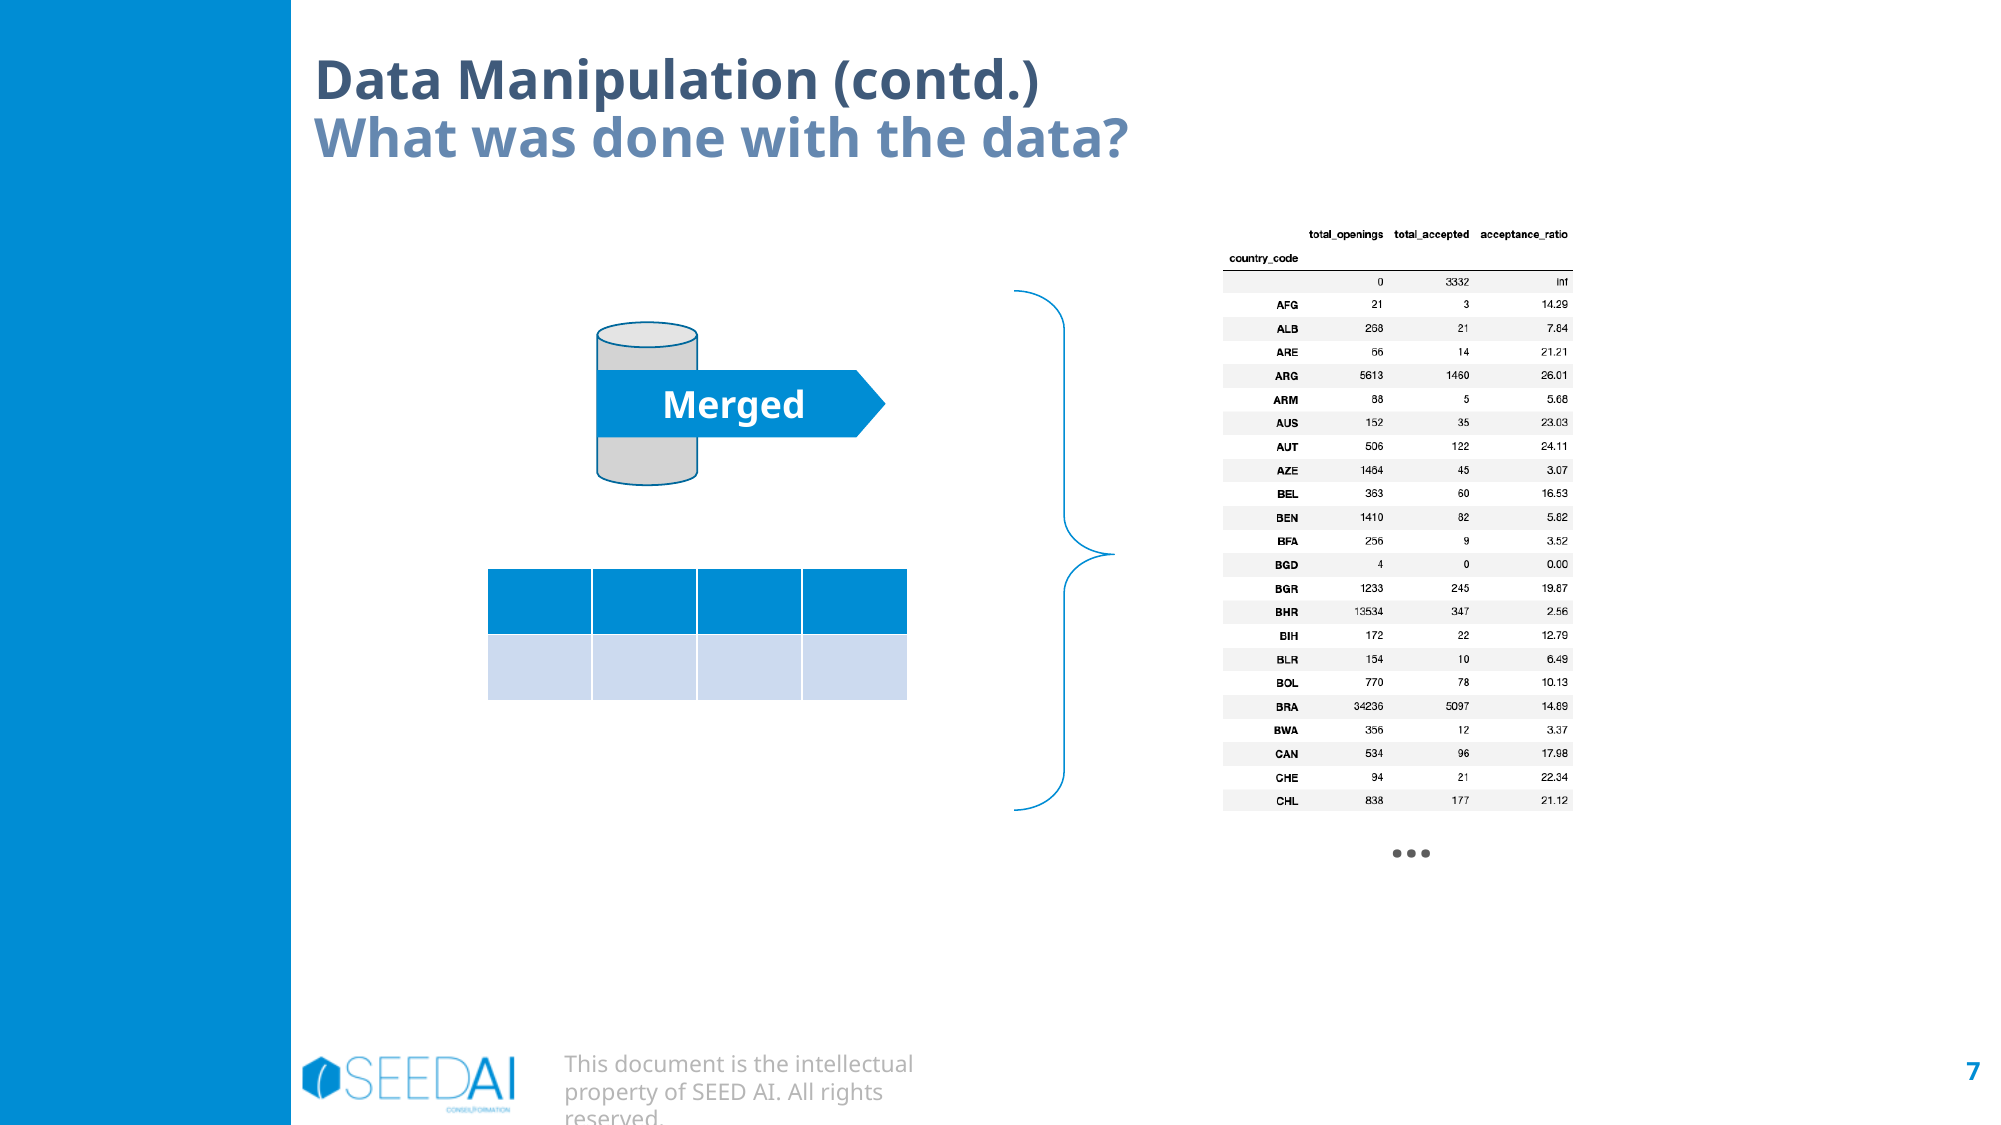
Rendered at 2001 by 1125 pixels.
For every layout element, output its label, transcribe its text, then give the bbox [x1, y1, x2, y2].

text_box [1014, 290, 1115, 811]
table_cell [698, 635, 801, 700]
table_cell [488, 635, 591, 700]
table_header [698, 569, 801, 634]
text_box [1220, 216, 1585, 877]
table_header [803, 569, 907, 634]
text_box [596, 322, 886, 486]
text_box [413, 221, 1984, 1014]
slide_number 7 [1744, 1042, 1996, 1103]
table_cell [803, 635, 907, 700]
table_header [488, 569, 591, 634]
picture [300, 1042, 521, 1124]
table_cell [593, 635, 696, 700]
table_header [593, 569, 696, 634]
list Data Manipulation (contd.) What was done with the data? [299, 44, 1985, 178]
